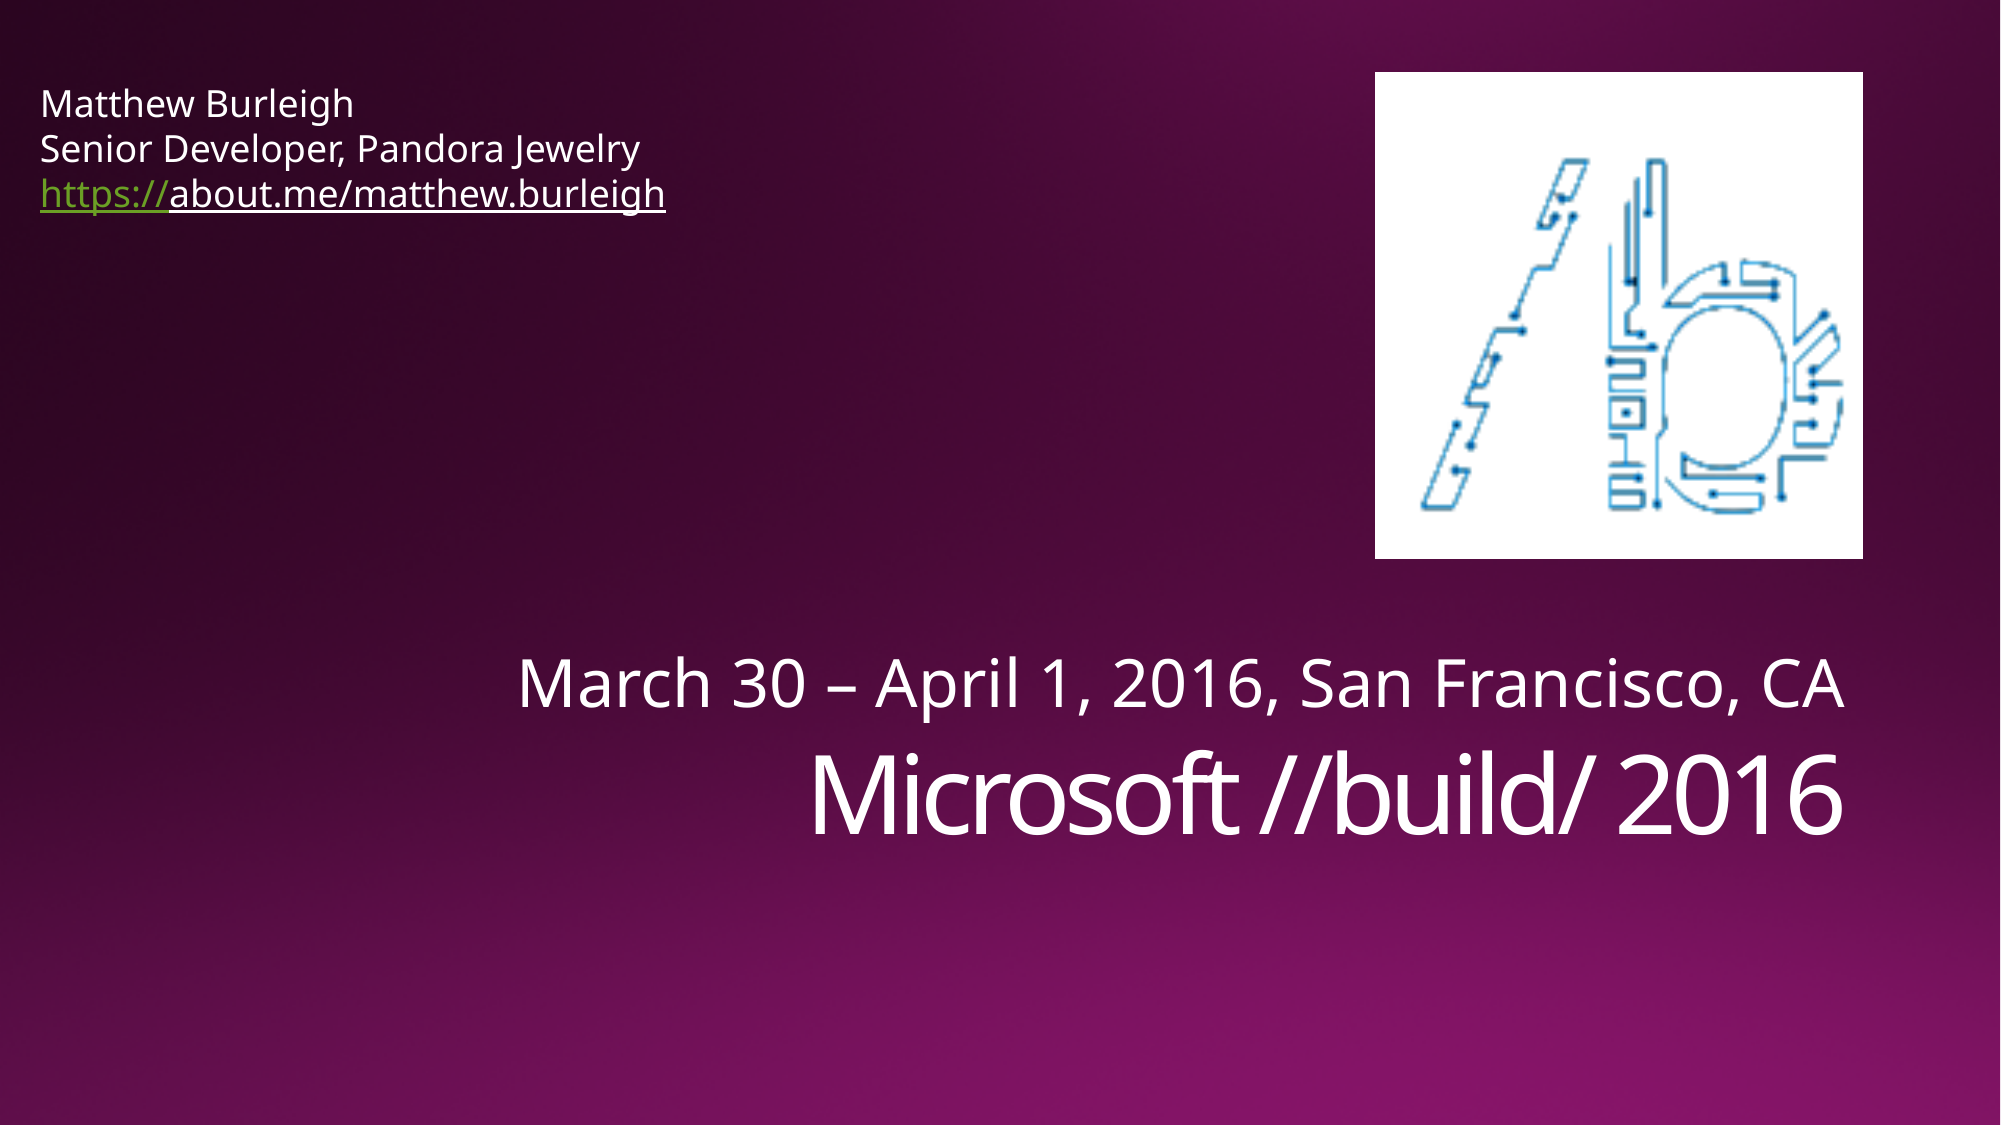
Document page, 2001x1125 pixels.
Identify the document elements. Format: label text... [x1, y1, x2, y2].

picture [0, 0, 2001, 1125]
subtitle March 30 – April 1, 2016, San Francisco, CA [362, 606, 1863, 730]
title Microsoft //build/ 2016 [362, 732, 1863, 1002]
text_box Matthew Burleigh Senior Developer, Pandora Jewelry https://about.me/matthew.burleigh [25, 72, 691, 228]
